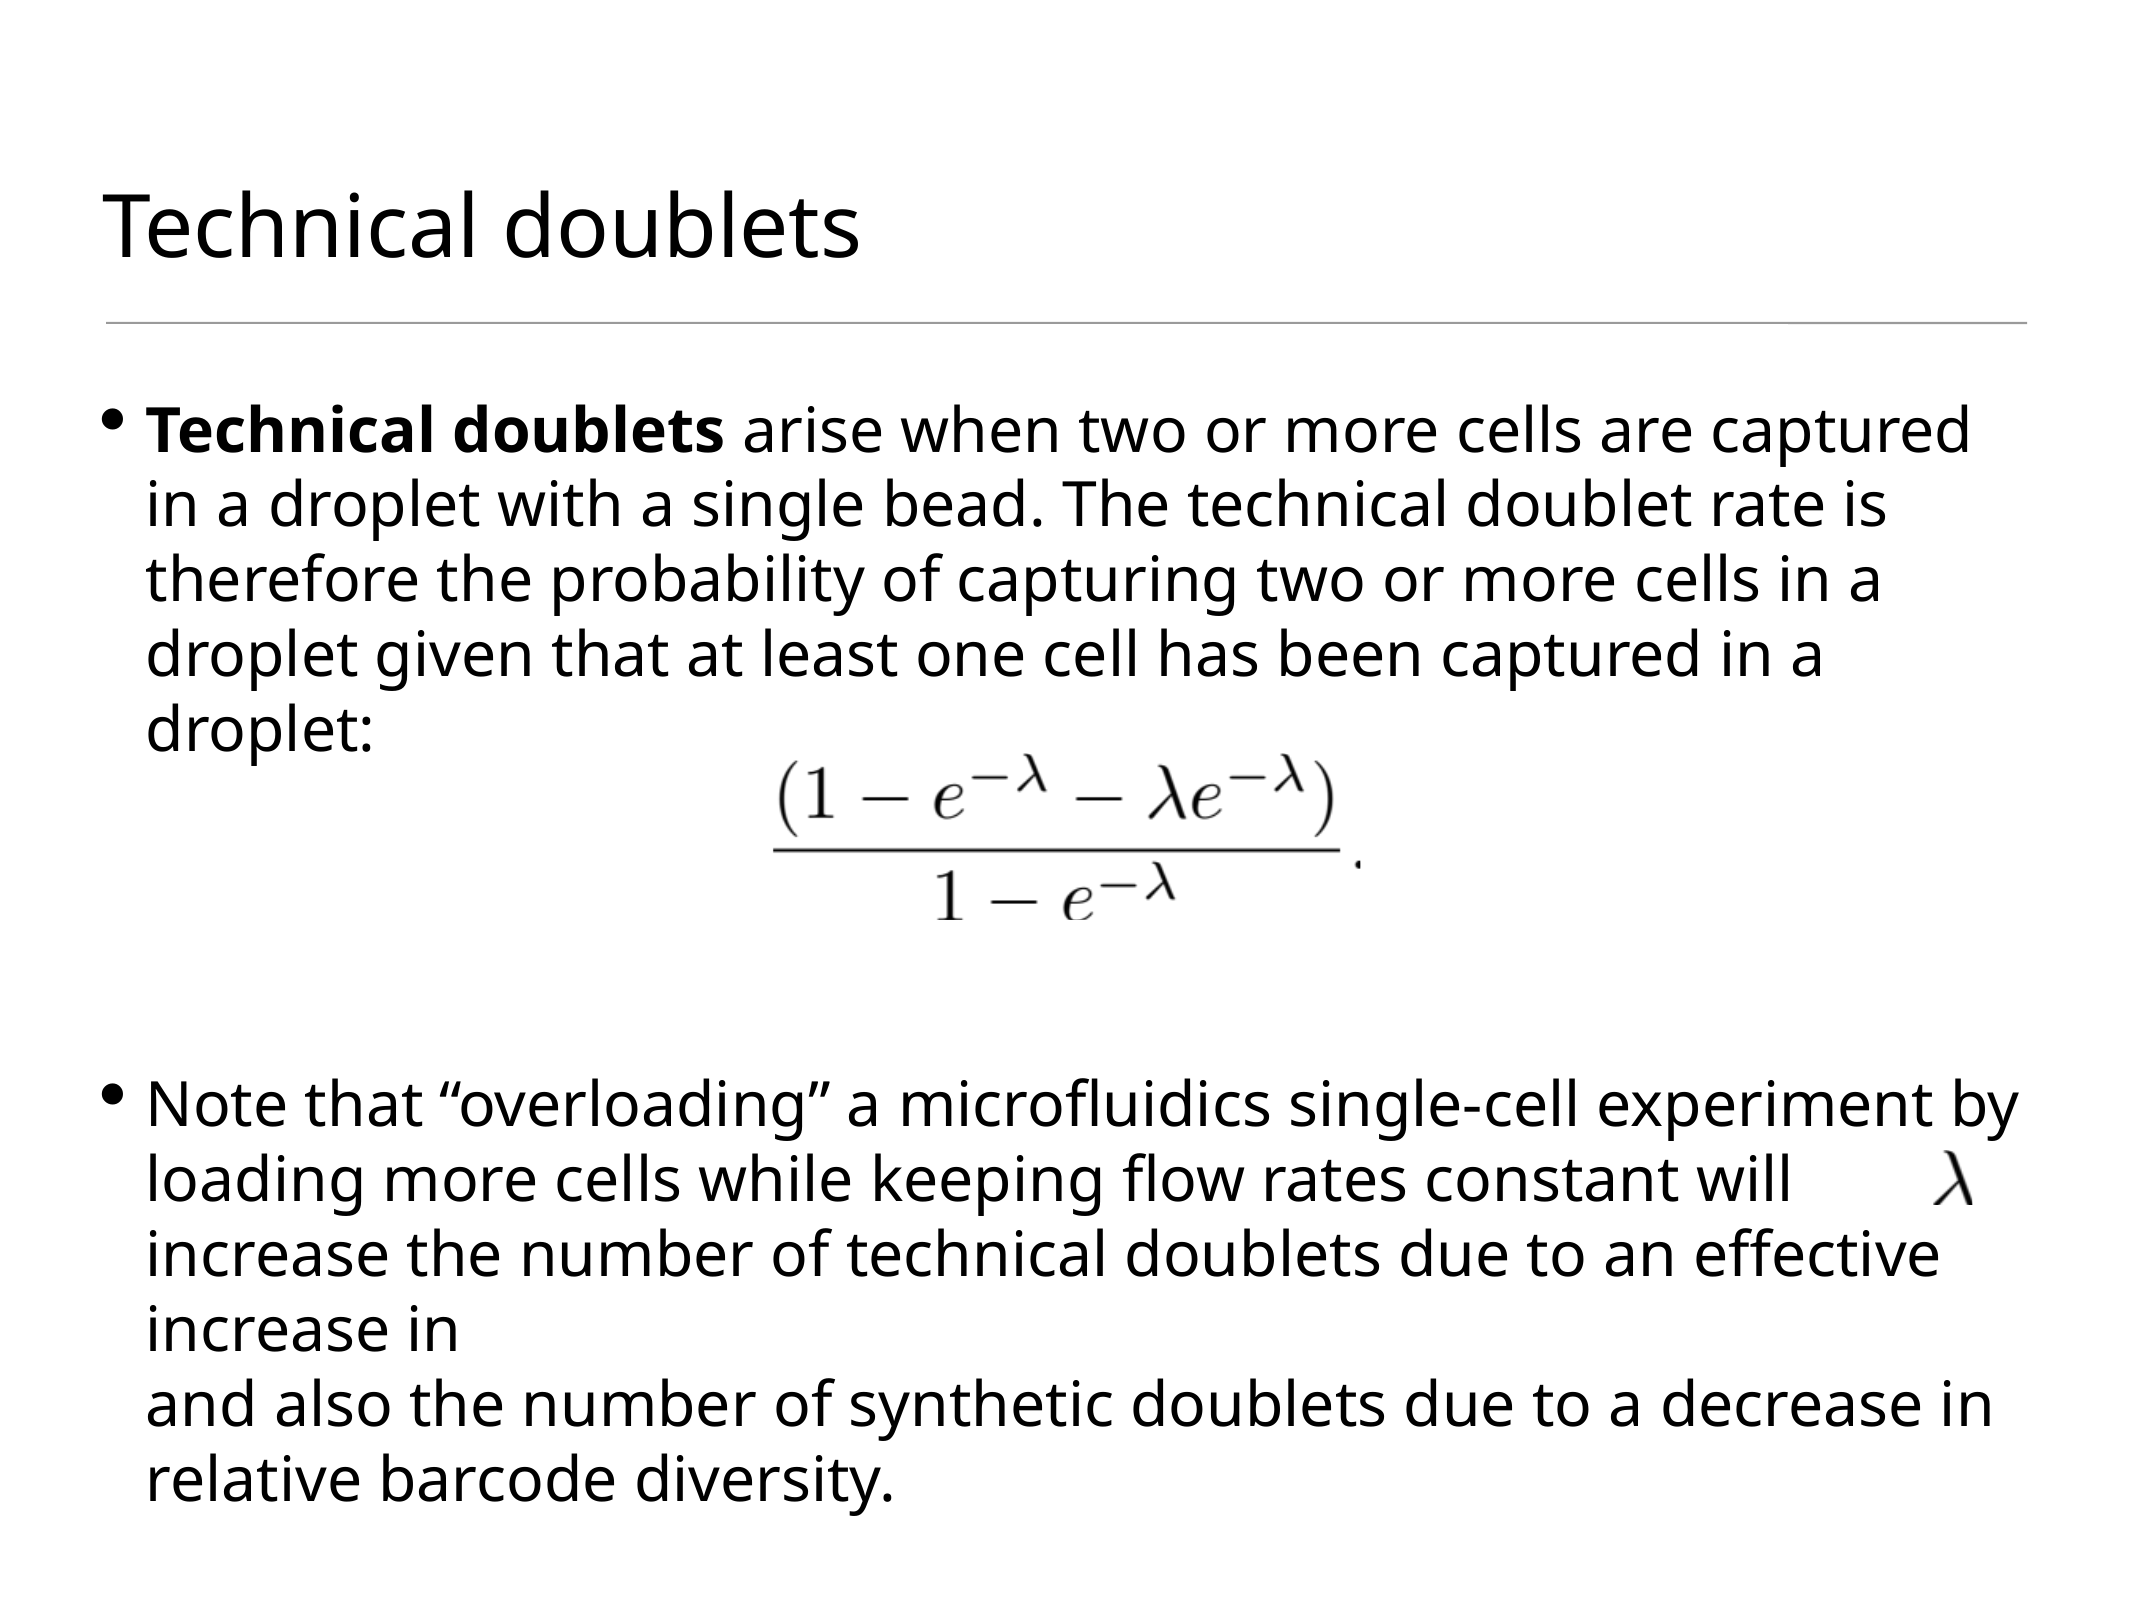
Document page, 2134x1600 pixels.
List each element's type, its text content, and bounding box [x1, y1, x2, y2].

text_box Technical doublets arise when two or more cells are captured in a droplet with a single bead. The technical doublet rate is therefore the probability of capturing two or more cells in a droplet given that at least one cell has been captured in a droplet: Note that “overloading” a microfluidics single-cell experiment by loading more cells while keeping flow rates constant will increase the number of technical doublets due to an effective increase in and also the number of synthetic doublets due to a decrease in relative barcode diversity. [93, 381, 2040, 1459]
text_box Technical doublets [93, 54, 2040, 284]
picture [1932, 1150, 1973, 1205]
picture [772, 752, 1361, 920]
